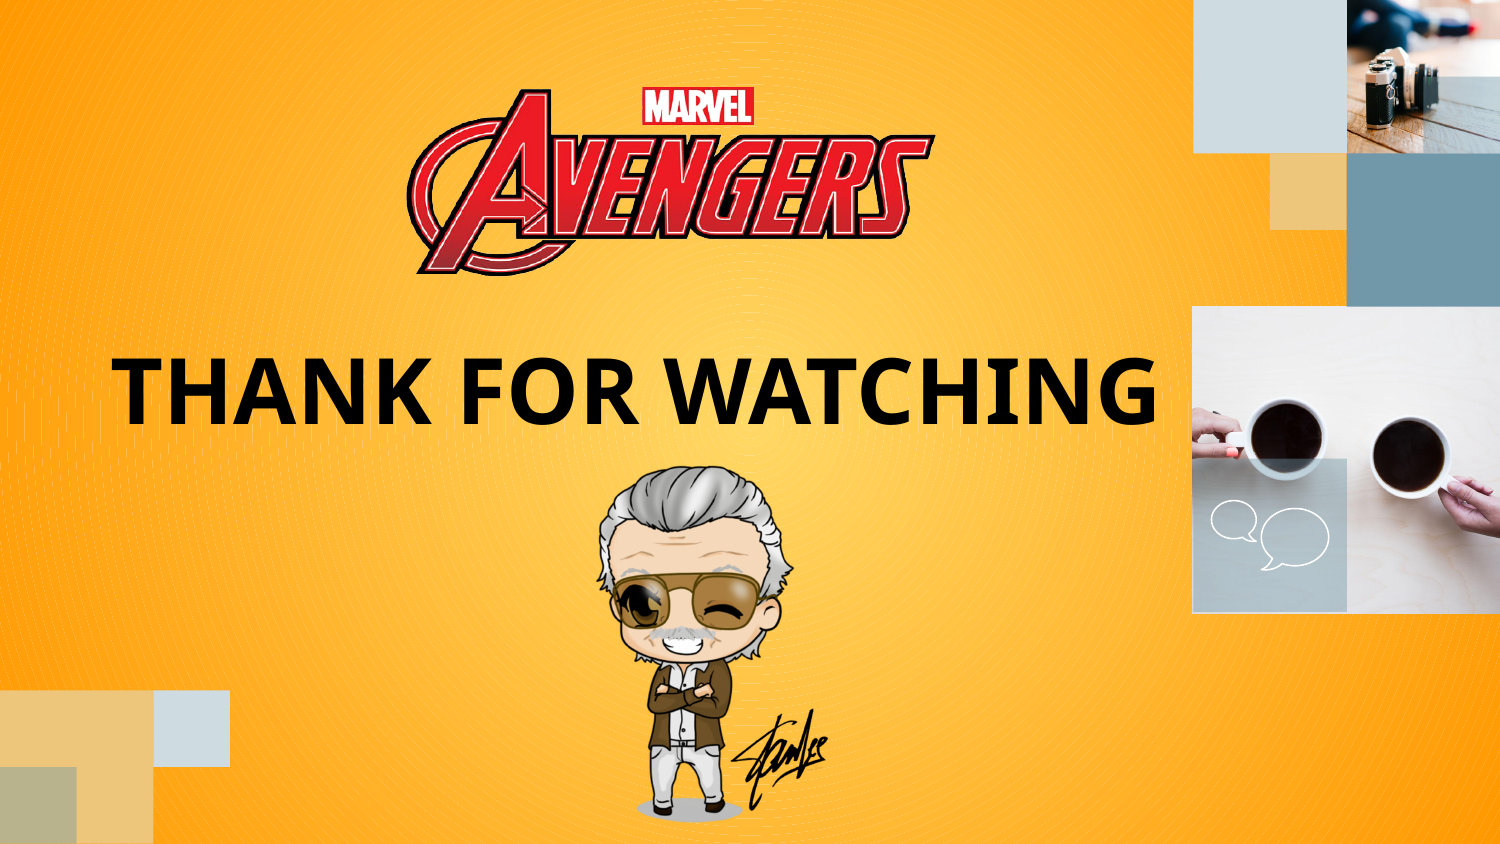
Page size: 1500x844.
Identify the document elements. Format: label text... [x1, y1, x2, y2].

picture [330, 0, 1012, 835]
picture [1192, 306, 1500, 614]
text_box THANK FOR WATCHING [96, 317, 553, 502]
picture [1347, 0, 1500, 153]
text_box THANK FOR WATCHING [858, 317, 1246, 502]
